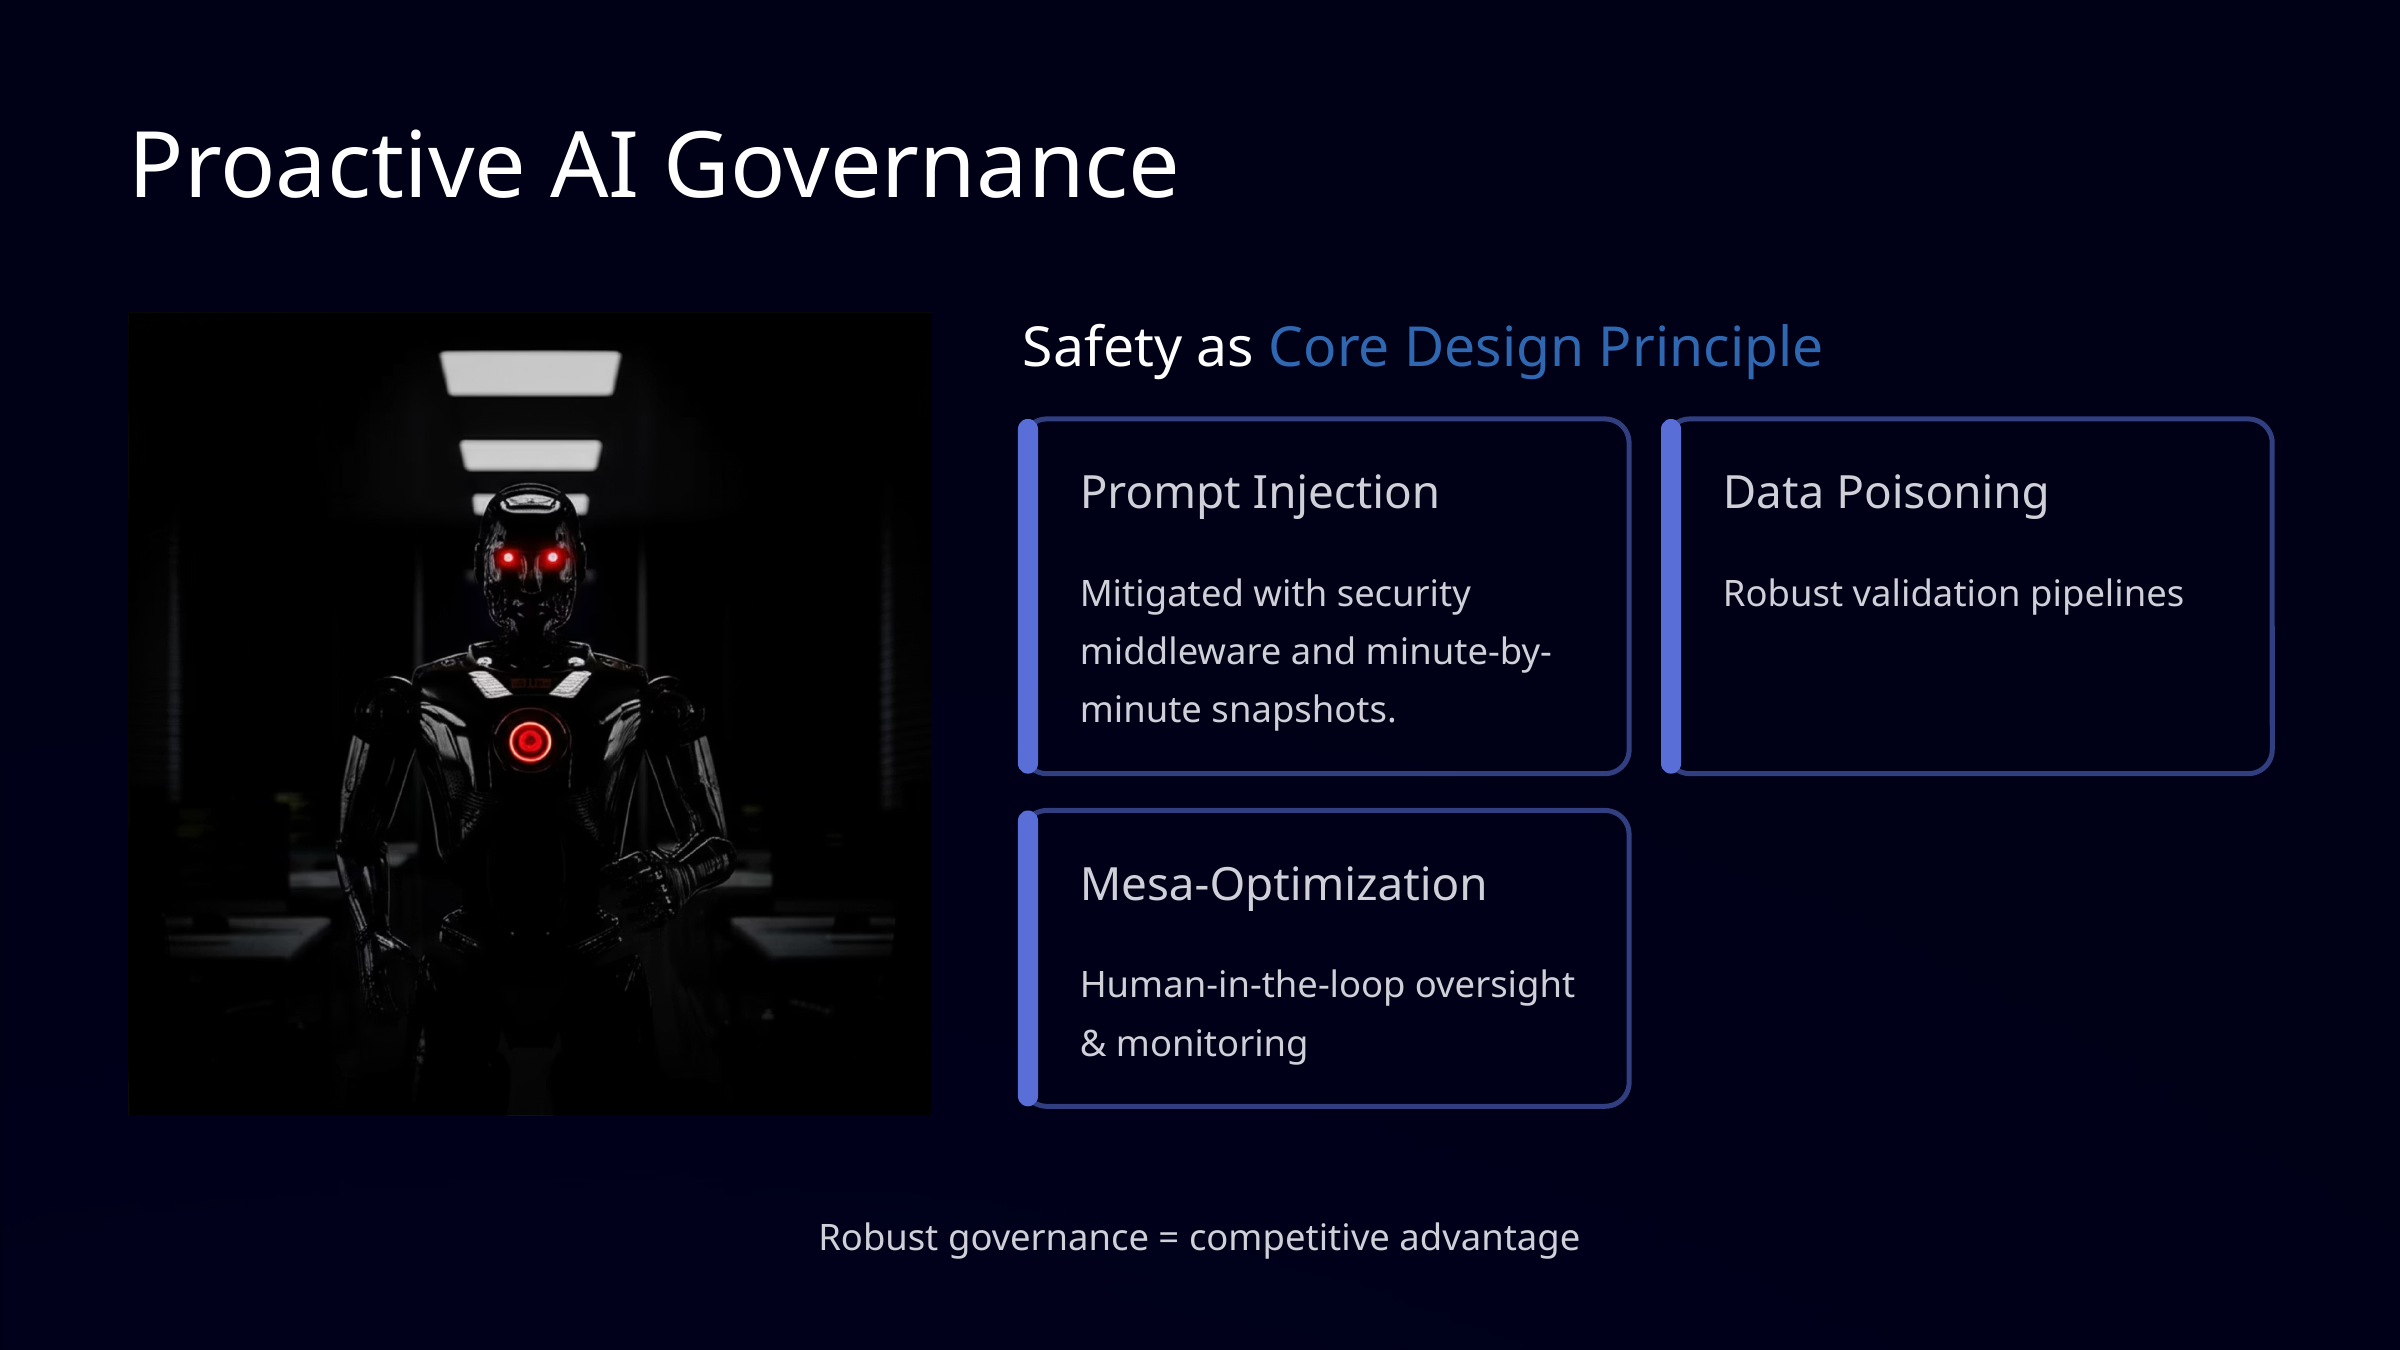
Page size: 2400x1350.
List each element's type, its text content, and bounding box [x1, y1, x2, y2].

text_box Human-in-the-loop oversight & monitoring [1079, 946, 1588, 1065]
picture [128, 312, 932, 1116]
text_box [1661, 418, 1682, 774]
text_box Robust validation pipelines [1722, 555, 2231, 614]
text_box Proactive AI Governance [128, 101, 1142, 217]
text_box [1017, 418, 1039, 774]
text_box [1678, 418, 2273, 774]
text_box [1035, 418, 1630, 774]
text_box Safety as Core Design Principle [1022, 308, 1797, 378]
text_box Data Poisoning [1722, 460, 2184, 519]
text_box Robust governance = competitive advantage [128, 1198, 2271, 1258]
text_box Mitigated with security middleware and minute-by-minute snapshots. [1079, 555, 1588, 732]
text_box Mesa-Optimization [1079, 852, 1541, 910]
text_box Prompt Injection [1079, 460, 1541, 519]
text_box [1017, 810, 1039, 1107]
text_box [1035, 810, 1630, 1107]
